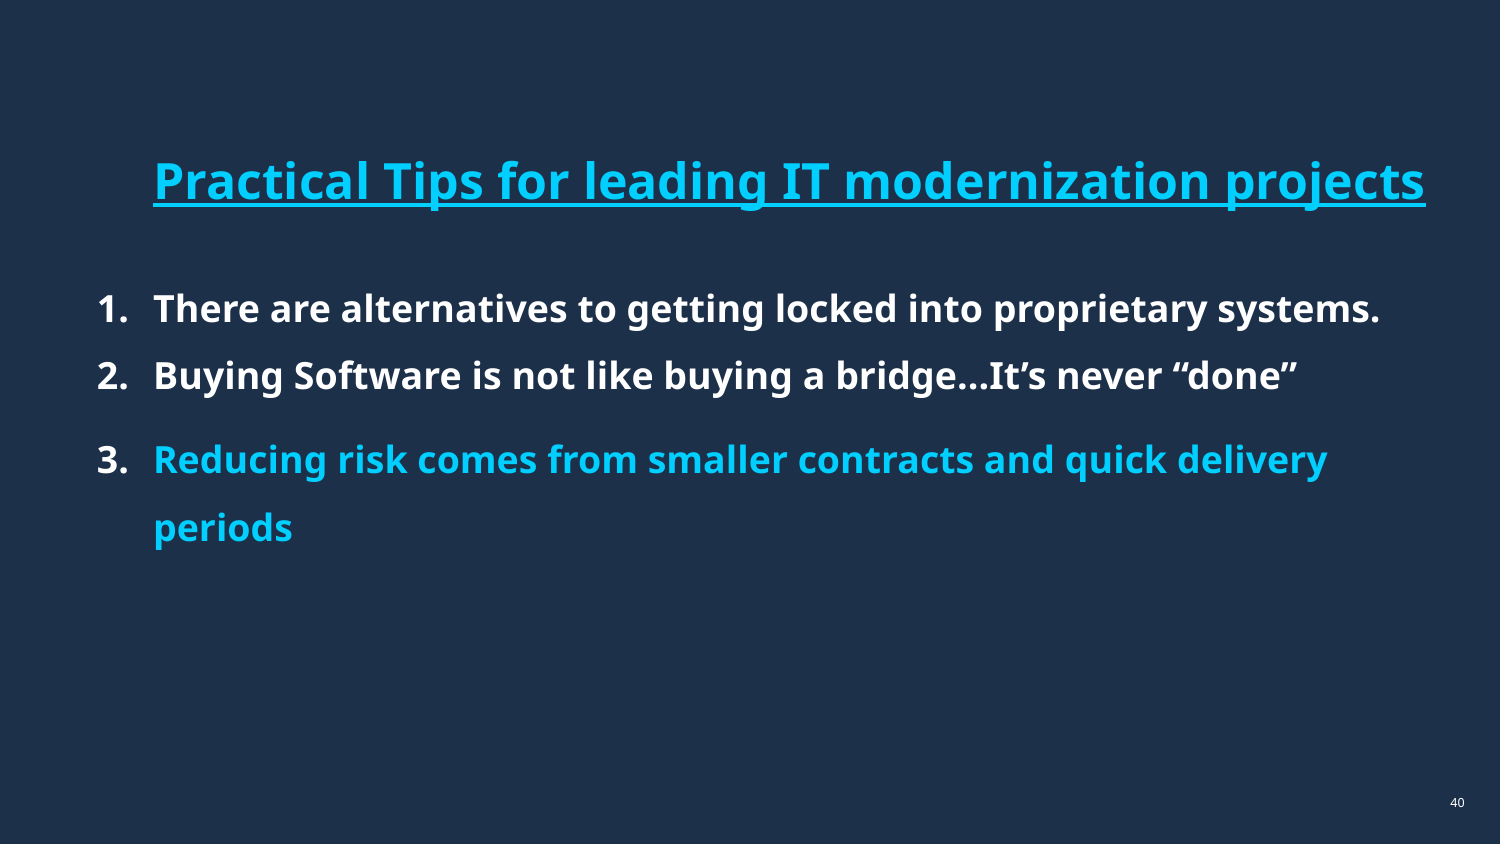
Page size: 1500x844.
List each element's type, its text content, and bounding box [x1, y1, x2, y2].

slide_number ‹#› [1389, 781, 1480, 825]
subtitle Practical Tips for leading IT modernization projects There are alternatives to getting locked into proprietary systems. Buying Software is not like buying a bridge...It’s never “done” Reducing risk comes from smaller contracts and quick delivery periods [63, 52, 1460, 700]
